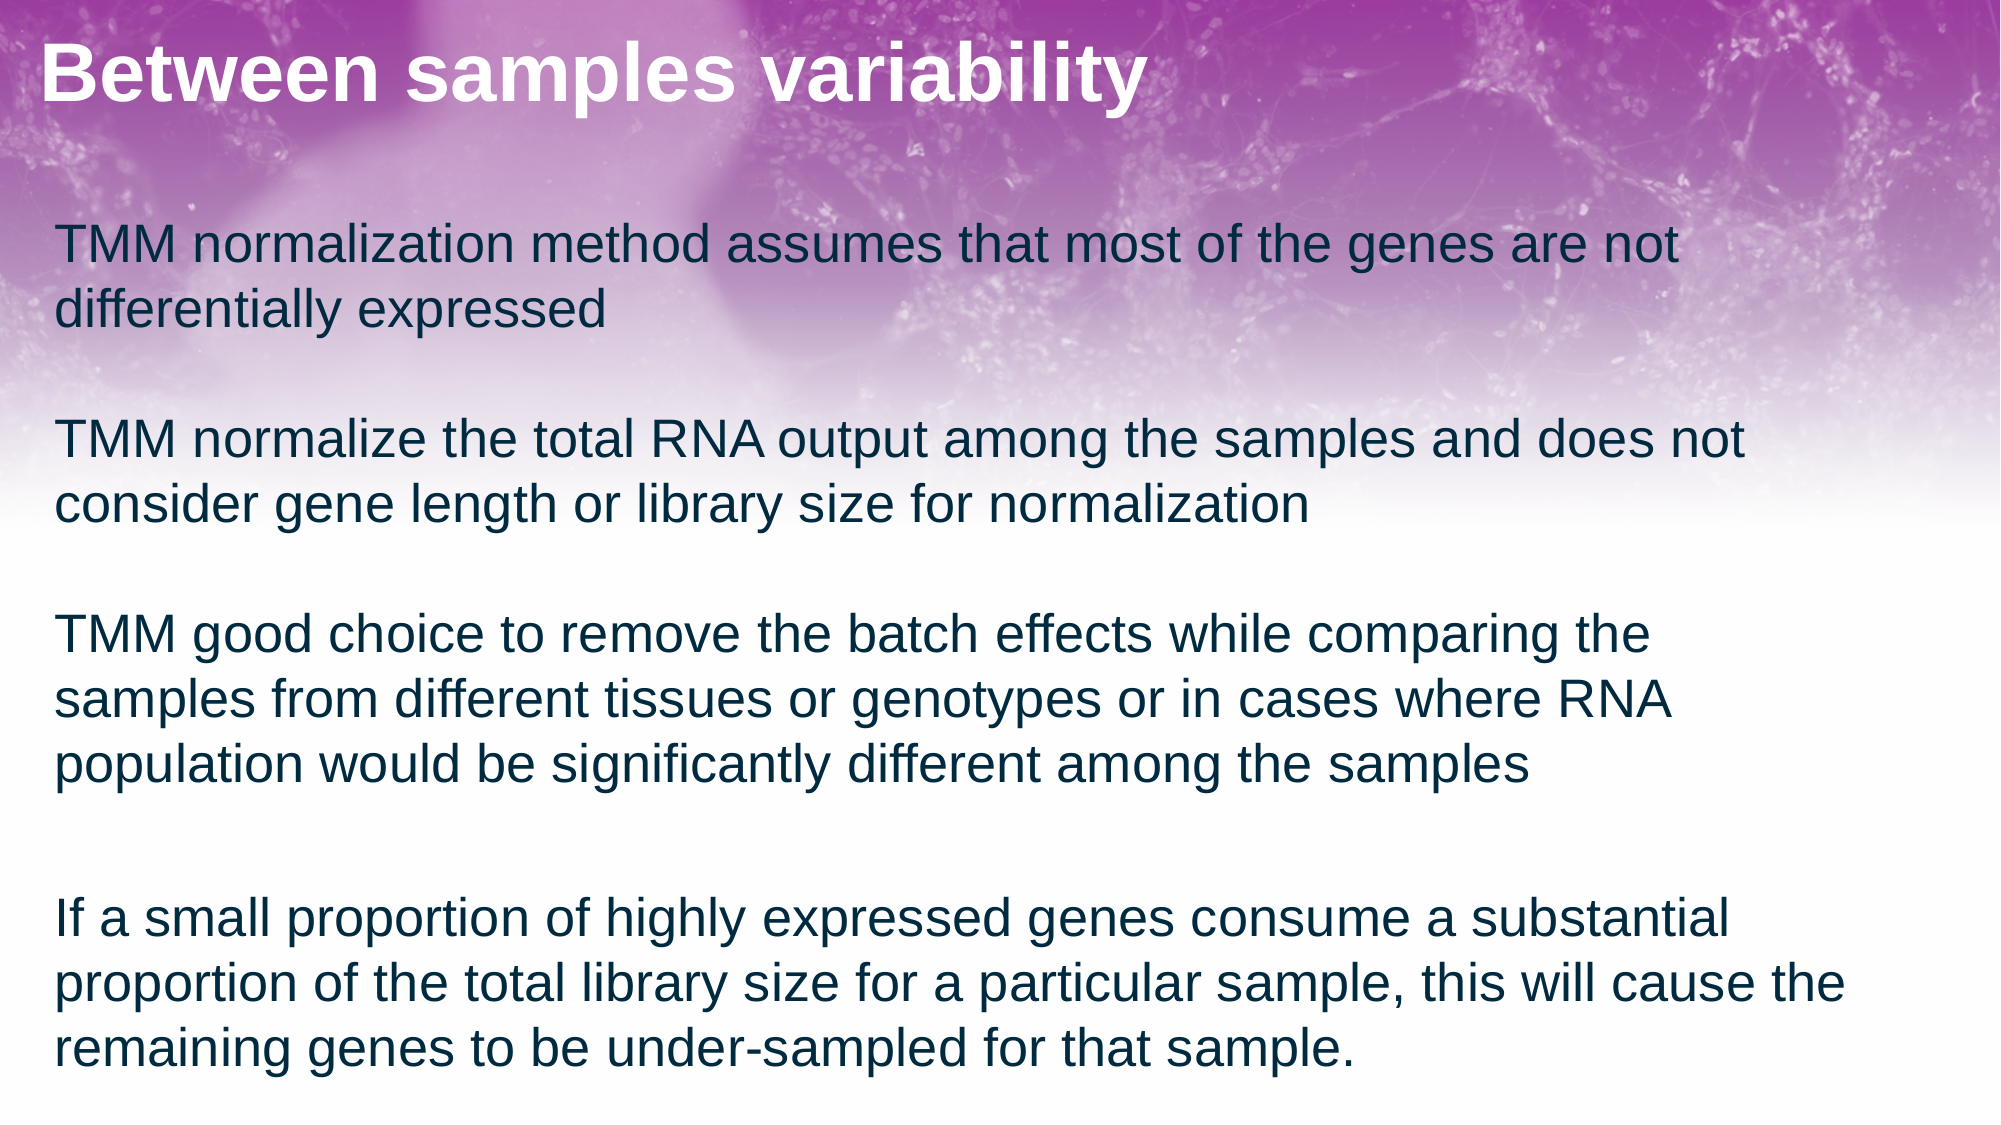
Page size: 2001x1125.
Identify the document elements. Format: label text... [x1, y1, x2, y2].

text_box Between samples variability [39, 29, 2000, 192]
picture [0, 0, 2001, 1125]
text_box If a small proportion of highly expressed genes consume a substantial proportion of the total library size for a particular sample, this will cause the remaining genes to be under-sampled for that sample. [39, 875, 1903, 1085]
text_box TMM normalization method assumes that most of the genes are not differentially expressed TMM normalize the total RNA output among the samples and does not consider gene length or library size for normalization TMM good choice to remove the batch effects while comparing the samples from different tissues or genotypes or in cases where RNA population would be significantly different among the samples [39, 201, 1818, 866]
